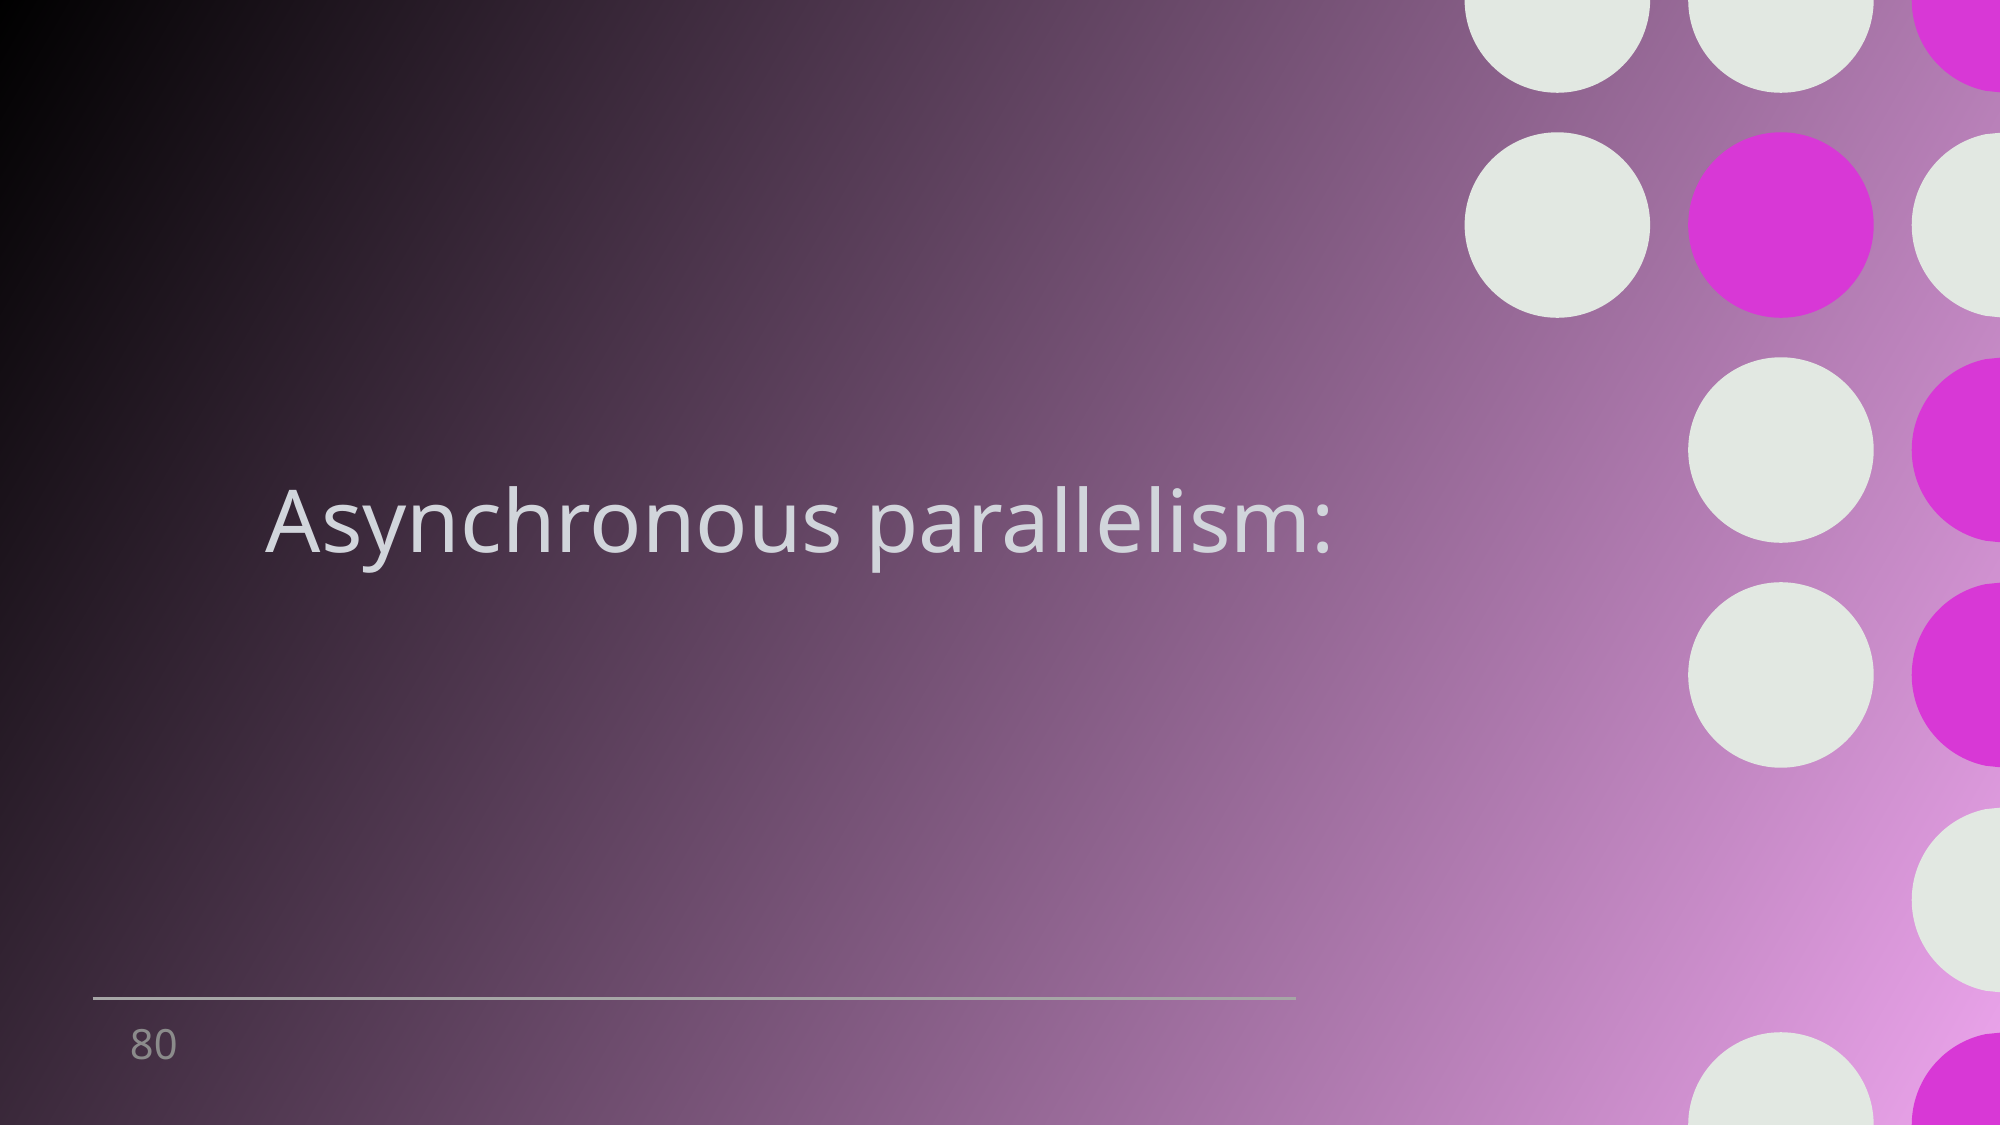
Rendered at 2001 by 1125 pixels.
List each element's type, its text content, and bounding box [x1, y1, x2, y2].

slide_number 80 [59, 1016, 193, 1077]
title Asynchronous parallelism: [250, 458, 1454, 667]
